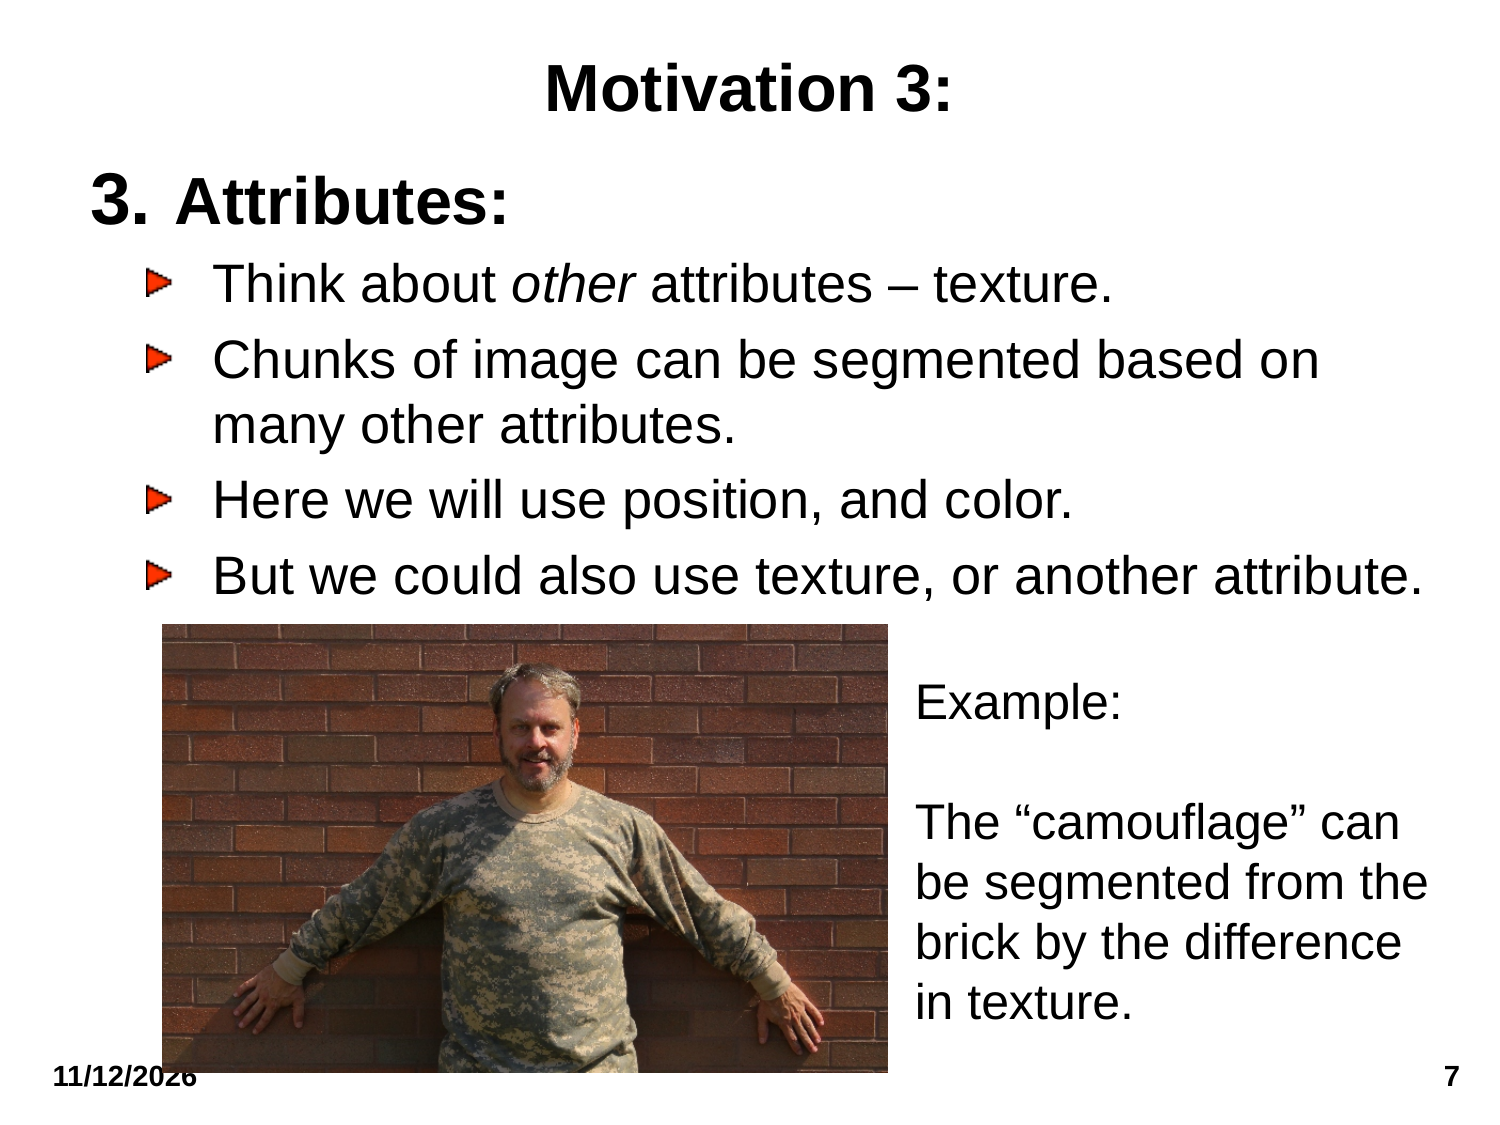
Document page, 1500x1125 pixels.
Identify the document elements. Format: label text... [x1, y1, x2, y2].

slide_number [37, 1049, 426, 1103]
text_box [162, 624, 1463, 1074]
picture [146, 556, 179, 590]
picture [146, 340, 179, 373]
picture [146, 481, 179, 514]
slide_number 7 [1074, 1049, 1476, 1103]
title Motivation 3: [75, 45, 1425, 125]
picture [146, 264, 179, 297]
list Attributes: Think about other attributes – texture. Chunks of image can be segmented based on many other attributes. Here we will use position, and color. But we could also use texture, or another attribute. [75, 149, 1475, 638]
